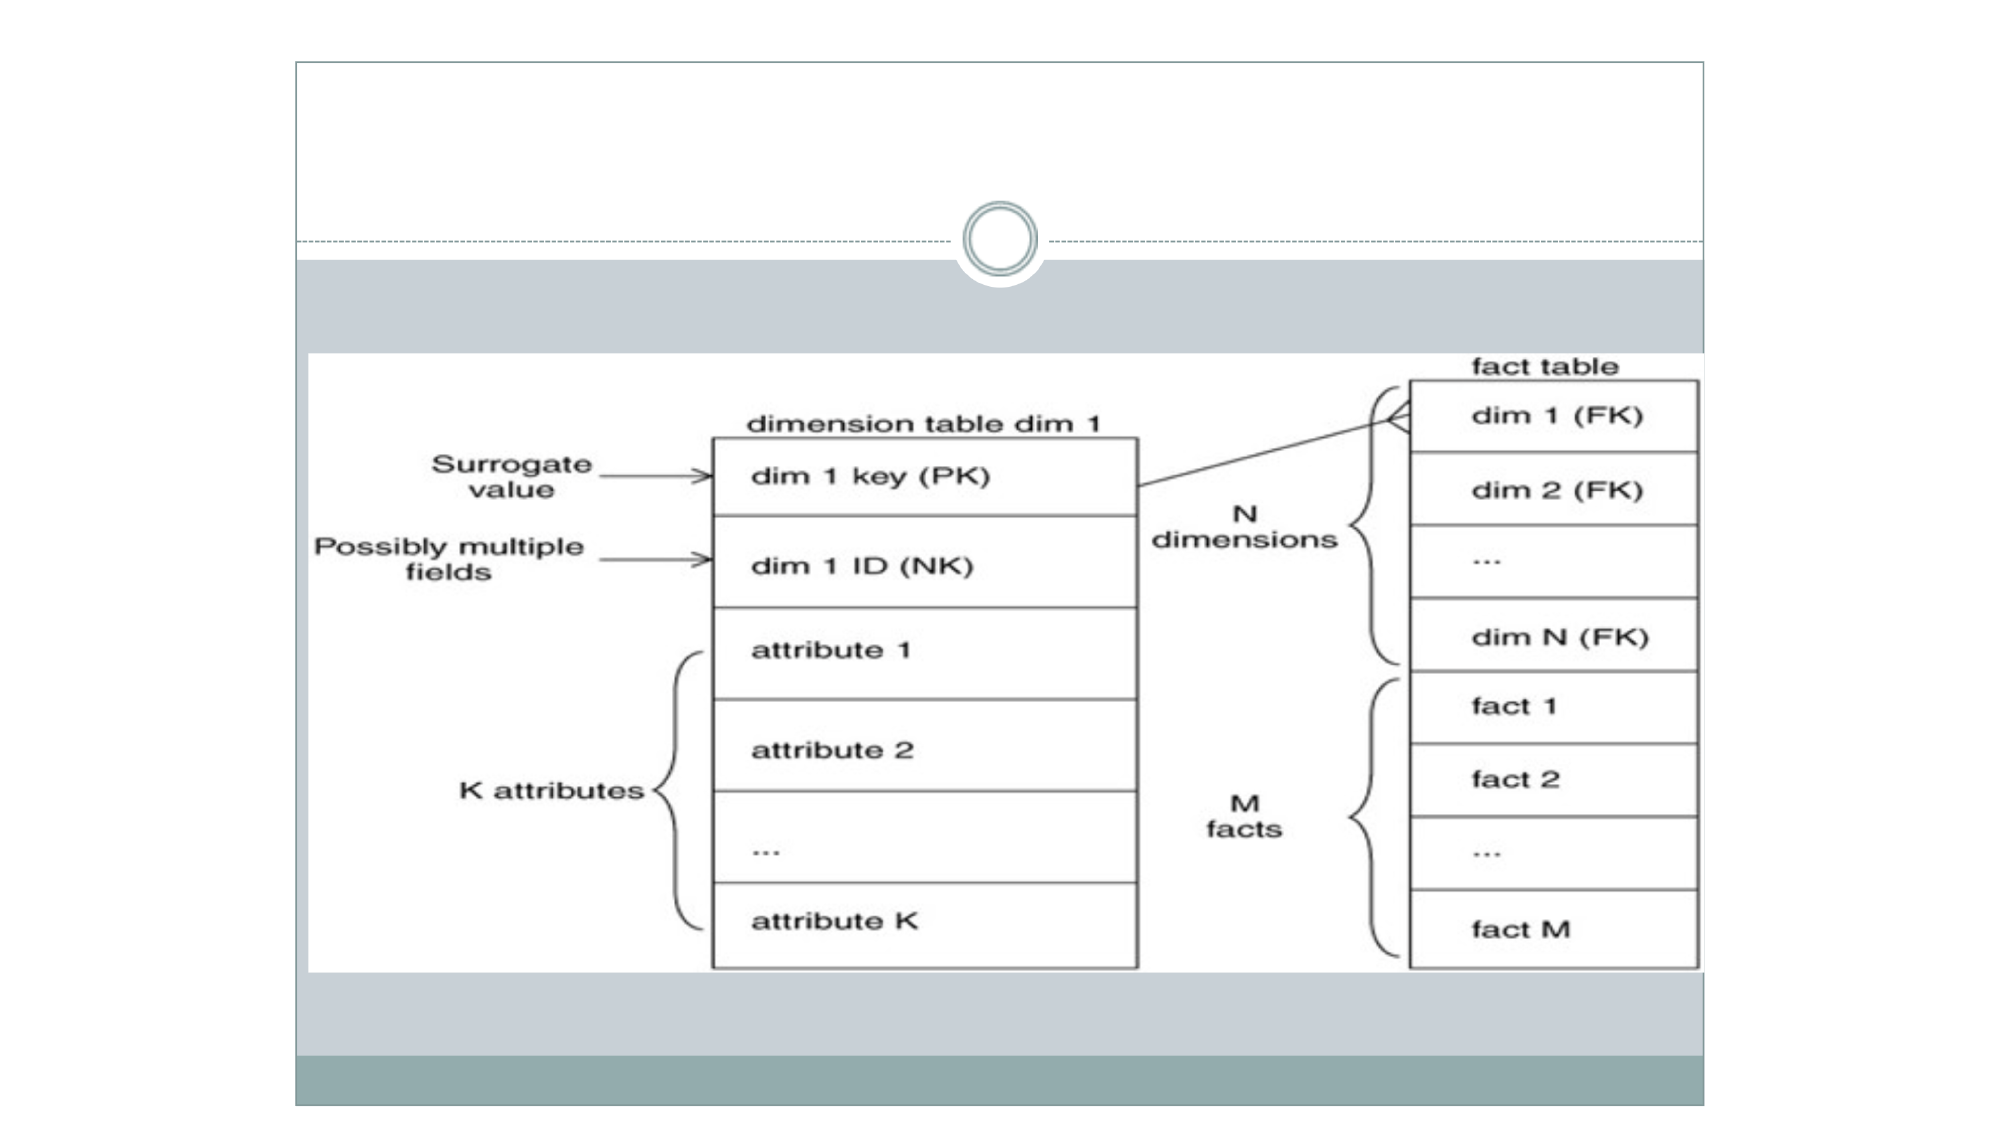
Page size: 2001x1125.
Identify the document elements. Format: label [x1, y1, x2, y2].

list [276, 49, 1723, 1125]
